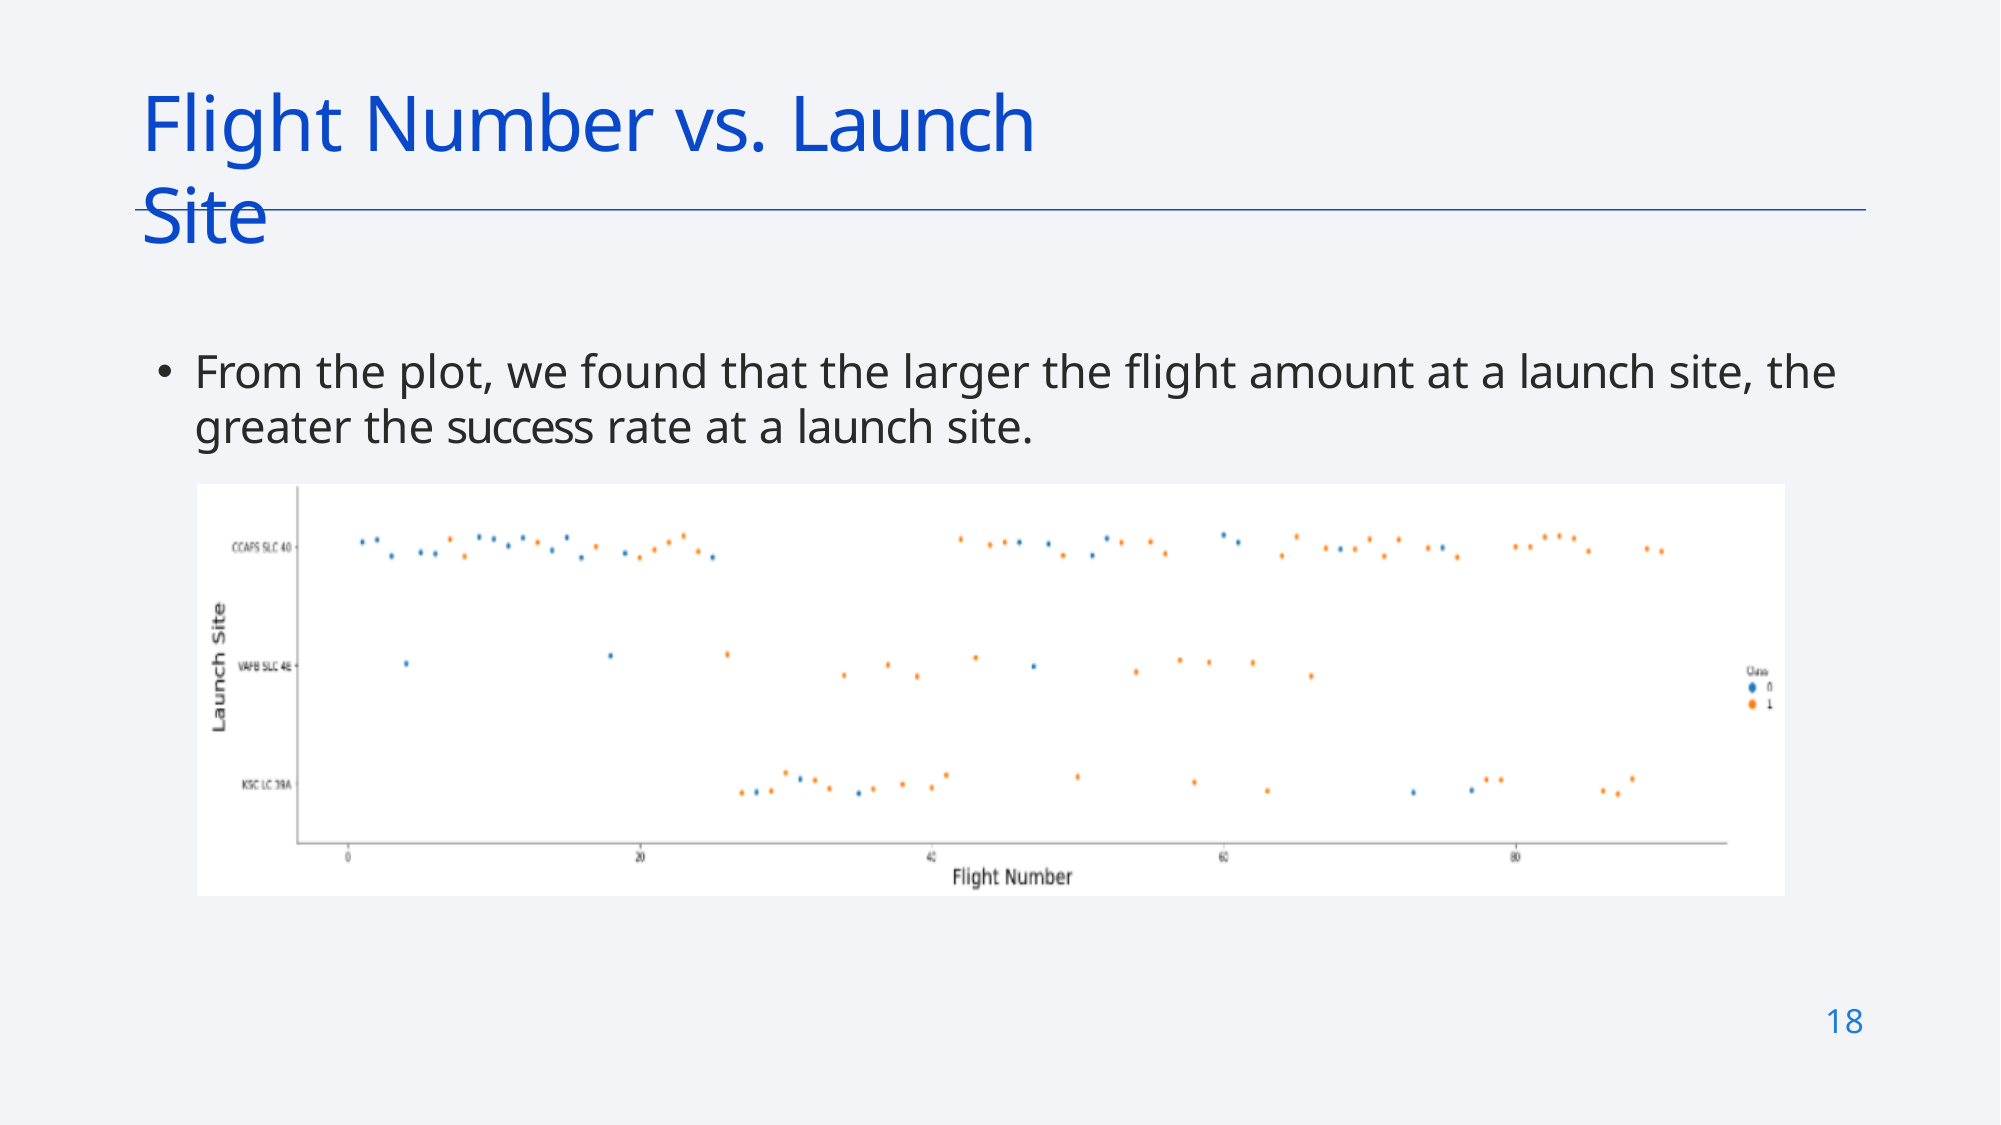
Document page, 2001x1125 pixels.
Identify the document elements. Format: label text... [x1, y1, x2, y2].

title Flight Number vs. Launch Site [139, 71, 1129, 263]
picture [0, 0, 2000, 1125]
text_box 18 [1823, 998, 1868, 1041]
text_box From the plot, we found that the larger the flight amount at a launch site, the greater the success rate at a launch site. [154, 340, 1863, 453]
